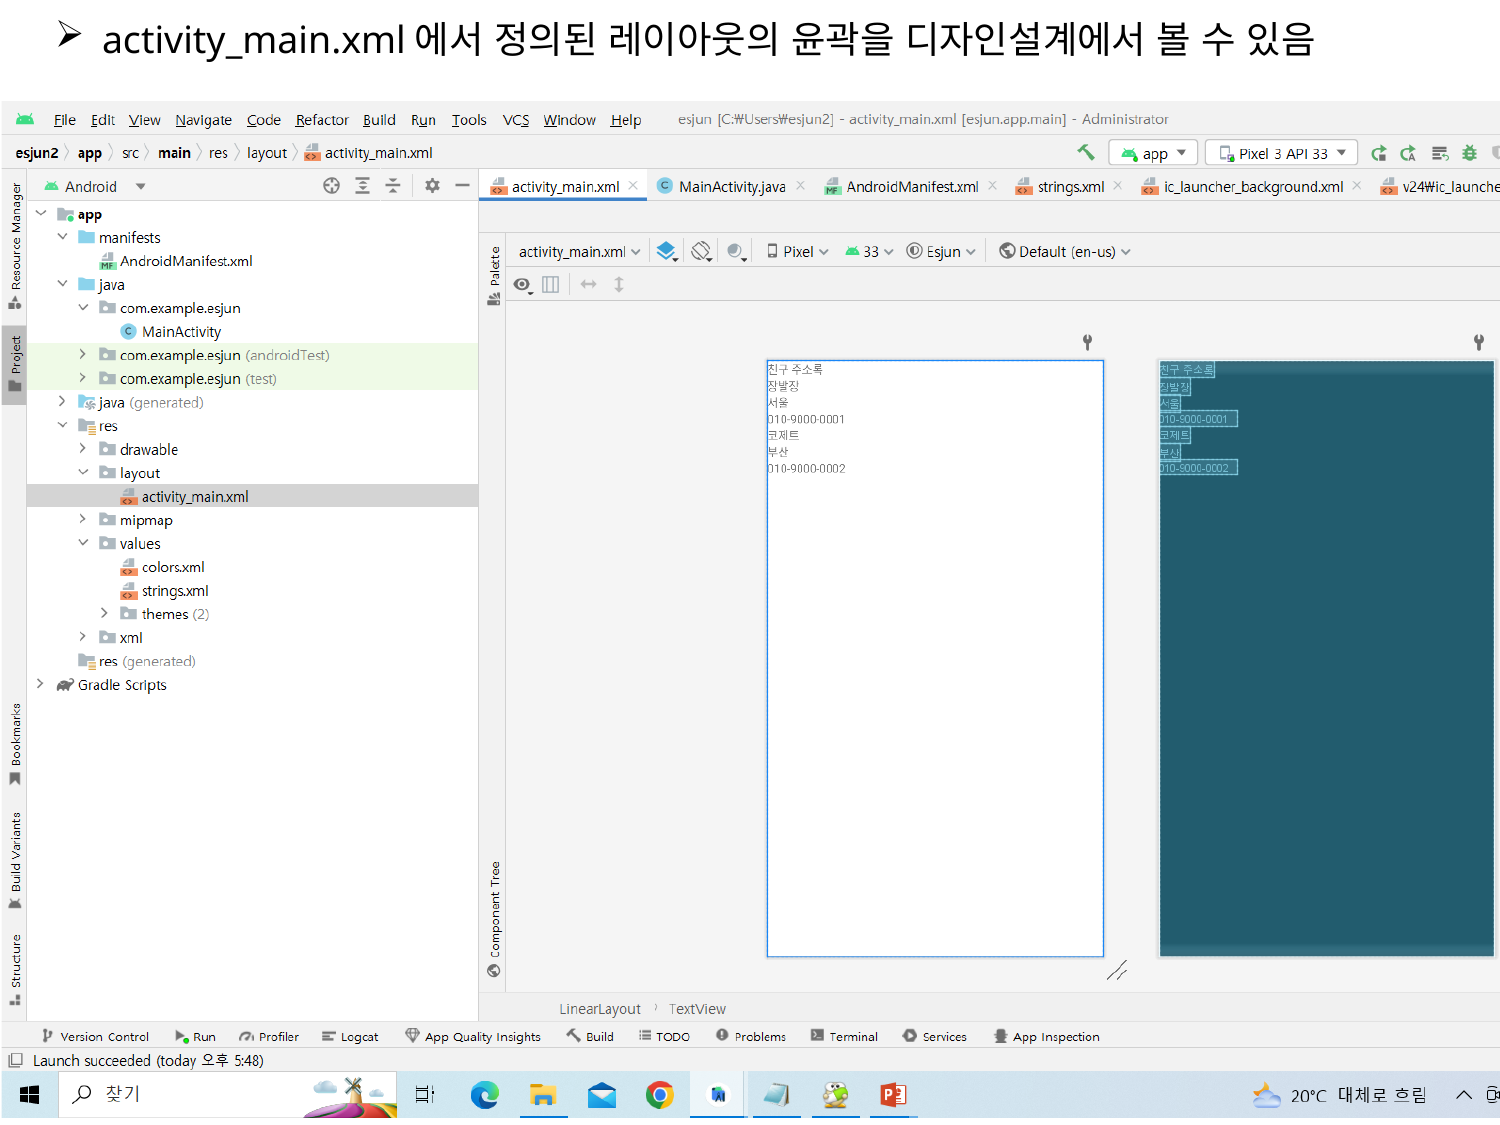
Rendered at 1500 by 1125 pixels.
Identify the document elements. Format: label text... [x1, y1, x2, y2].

text_box activity_main.xml에서 정의된 레이아웃의 윤곽을 디자인설계에서 볼 수 있음 [40, 9, 1332, 69]
picture [1, 101, 1500, 1118]
